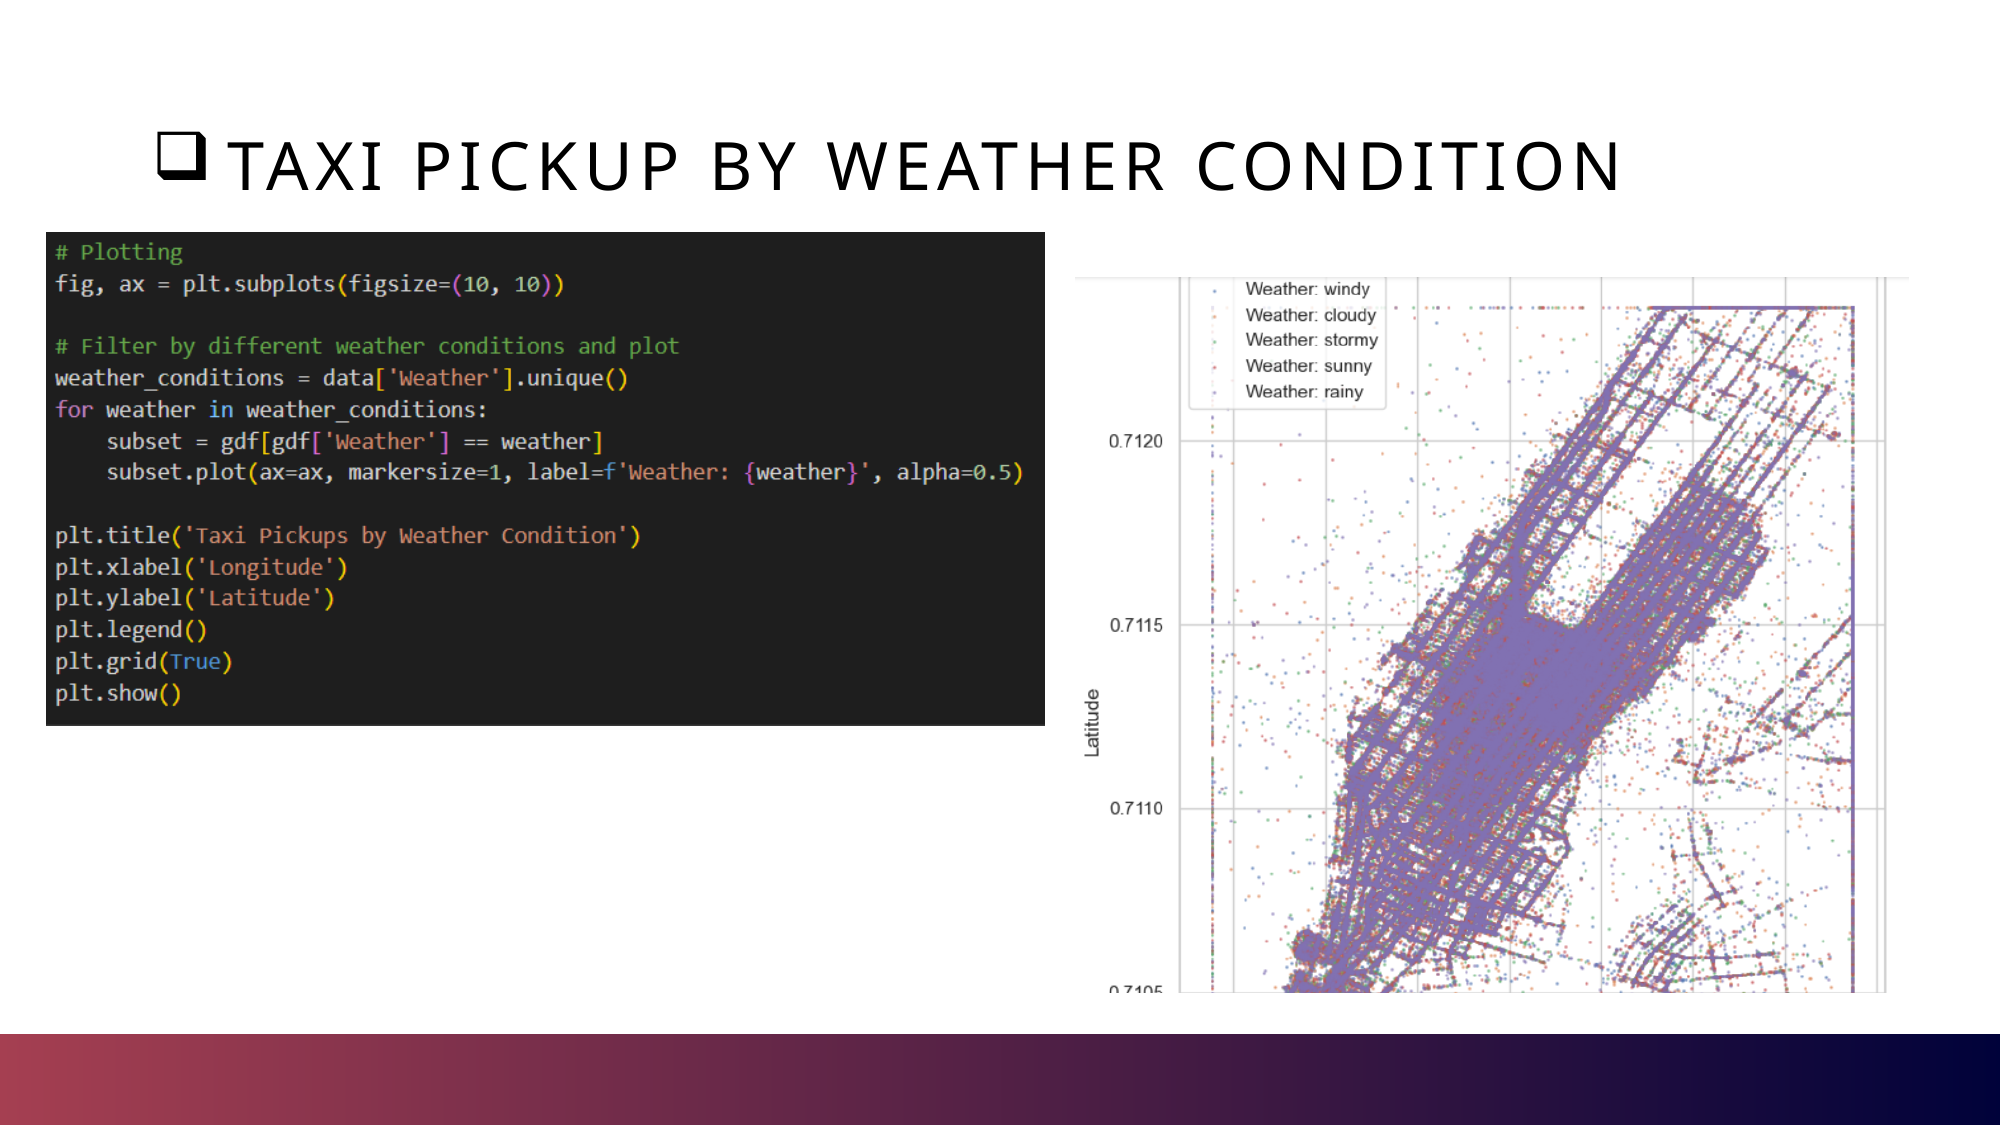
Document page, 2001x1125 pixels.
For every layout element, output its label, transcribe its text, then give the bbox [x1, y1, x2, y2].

title Taxi pickup by weather condition [137, 60, 1863, 278]
picture [46, 231, 1045, 727]
text_box [0, 1033, 2000, 1125]
picture [1074, 276, 1909, 993]
